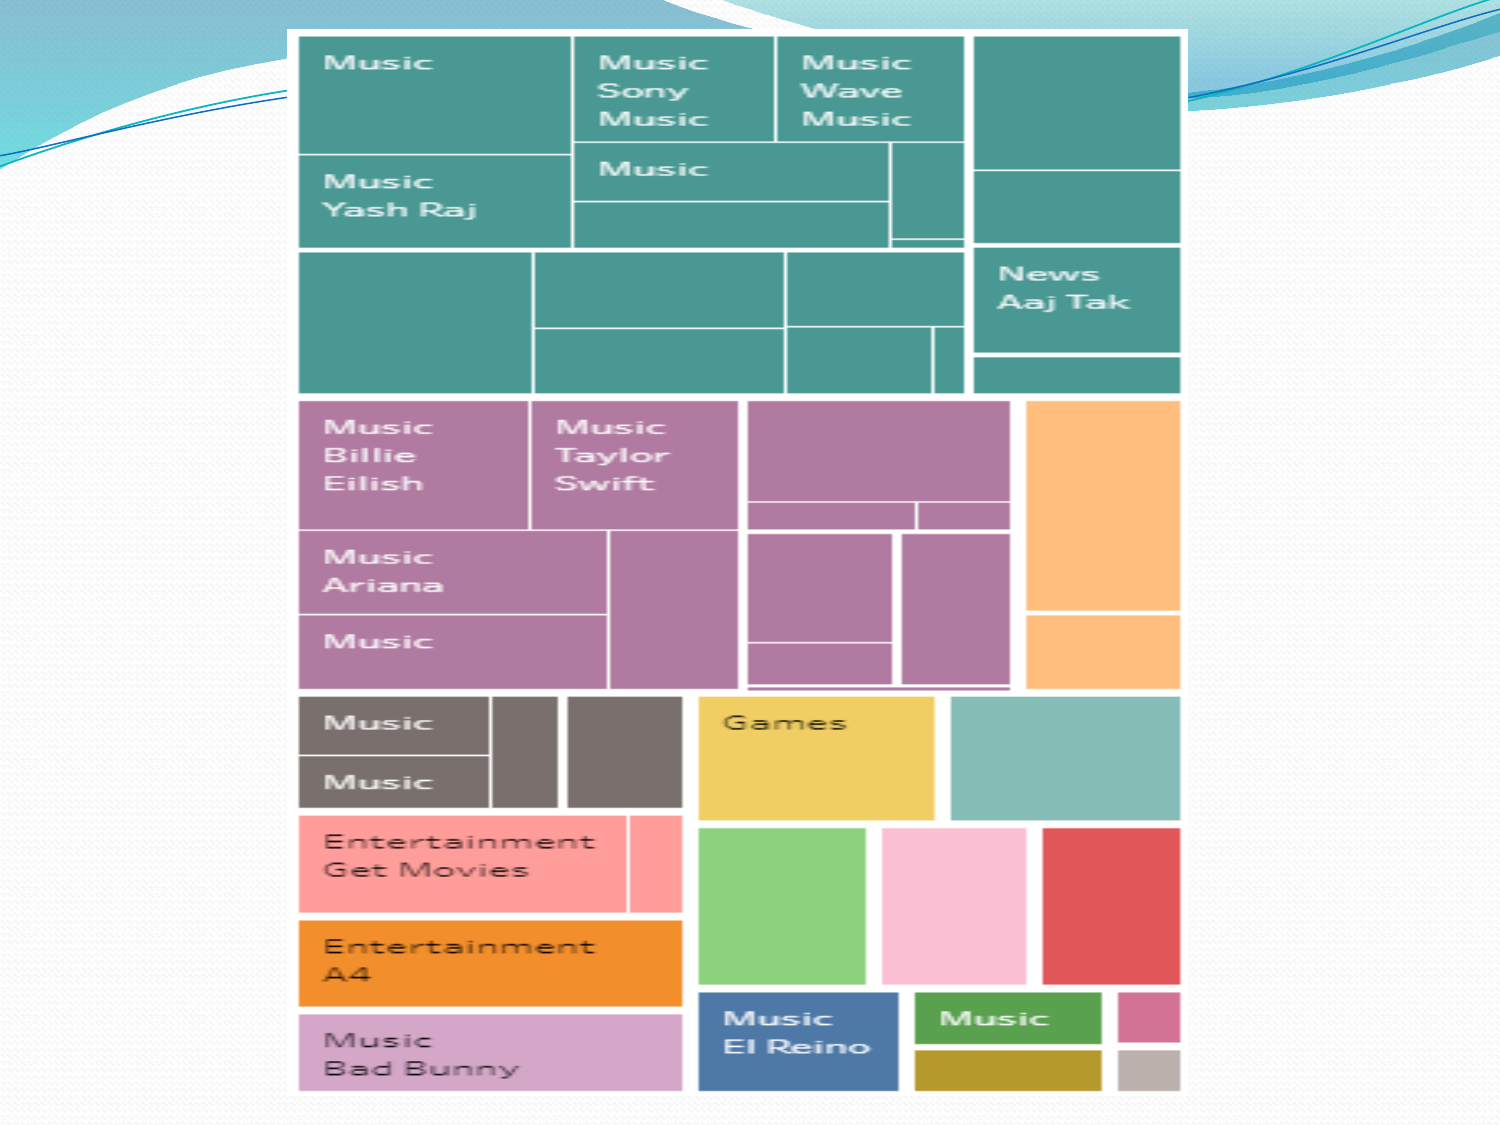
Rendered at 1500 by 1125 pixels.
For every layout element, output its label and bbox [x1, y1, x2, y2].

picture [287, 29, 1188, 1096]
